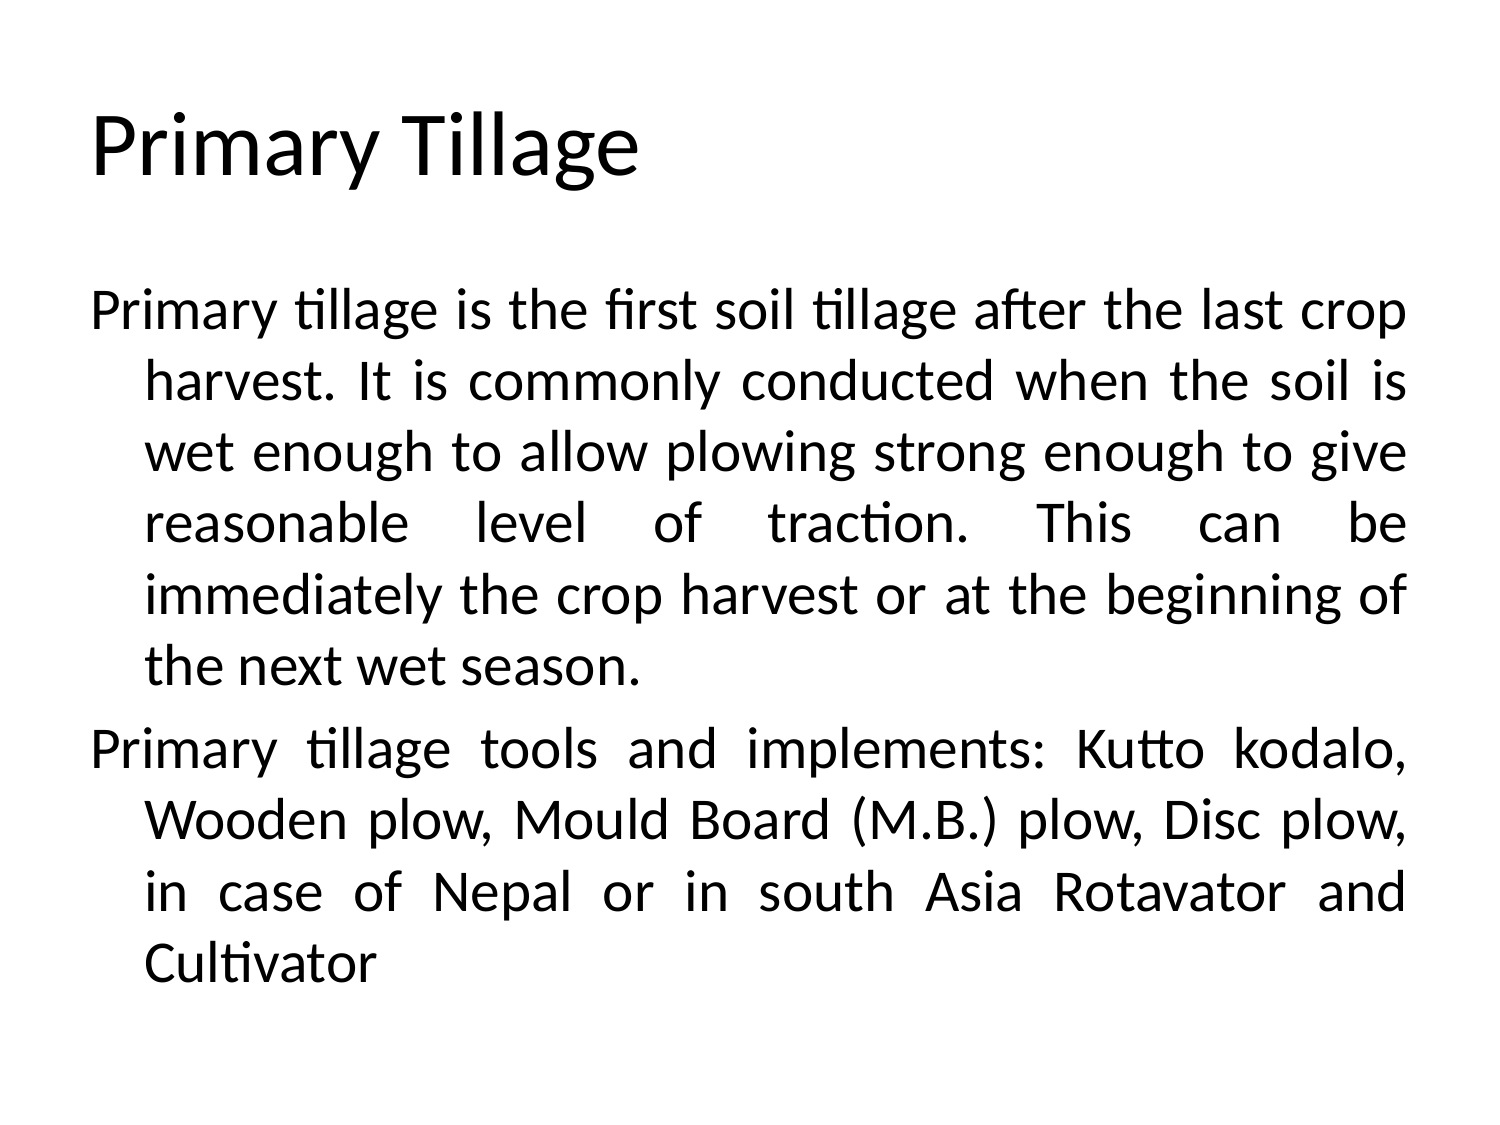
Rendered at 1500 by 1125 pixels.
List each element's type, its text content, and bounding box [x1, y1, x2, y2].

title Primary Tillage [75, 45, 1425, 233]
list Primary tillage is the first soil tillage after the last crop harvest. It is commonly conducted when the soil is wet enough to allow plowing strong enough to give reasonable level of traction. This can be immediately the crop harvest or at the beginning of the next wet season. Primary tillage tools and implements: Kutto kodalo, Wooden plow, Mould Board (M.B.) plow, Disc plow, in case of Nepal or in south Asia Rotavator and Cultivator [75, 262, 1425, 1005]
